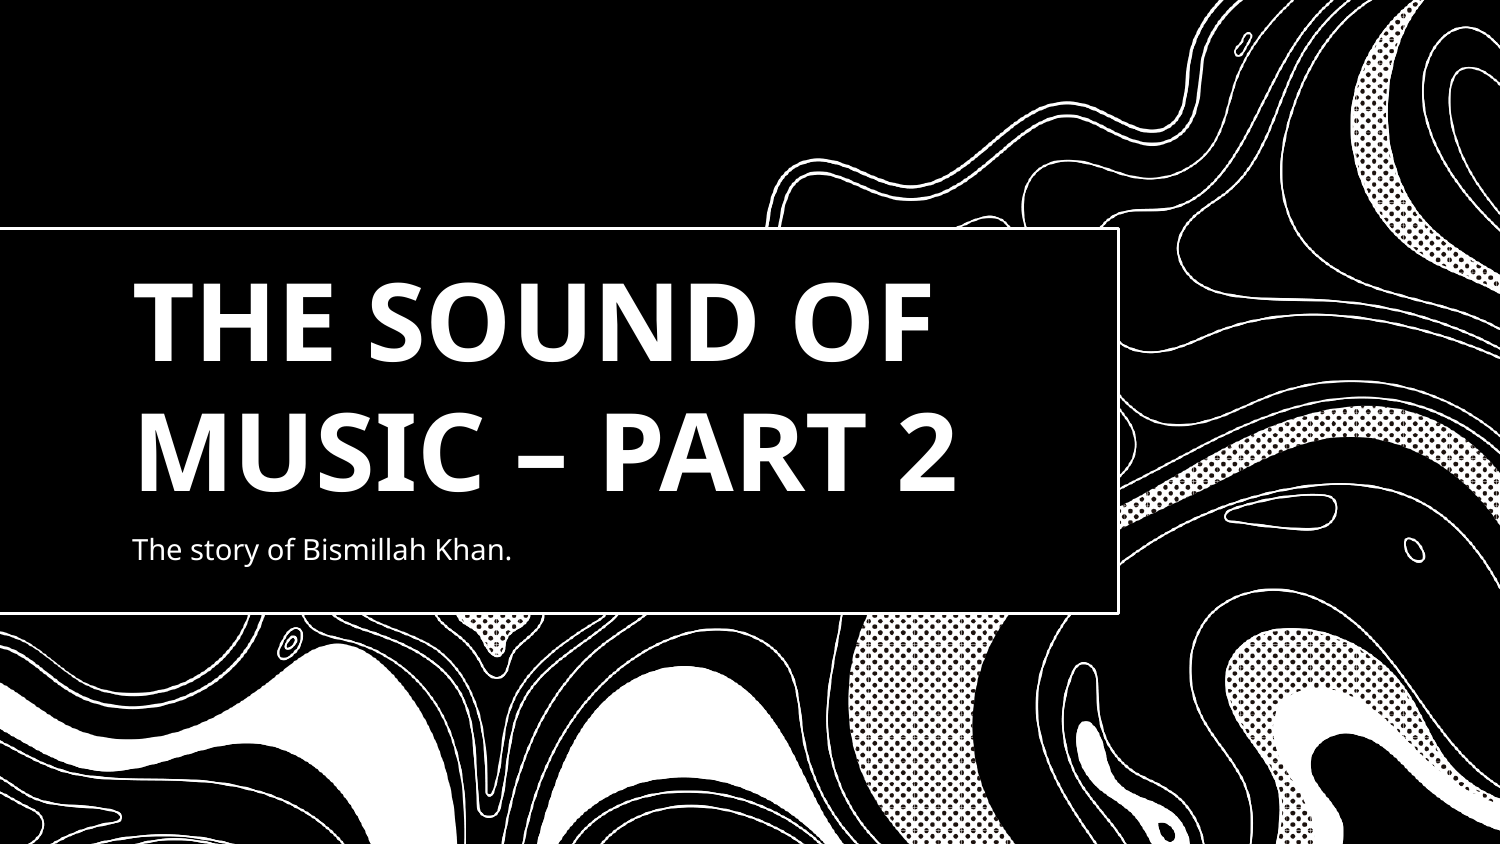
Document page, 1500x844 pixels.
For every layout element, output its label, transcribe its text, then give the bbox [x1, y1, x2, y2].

picture [0, 0, 1500, 844]
title THE SOUND OF MUSIC – PART 2 [116, 238, 1117, 510]
subtitle The story of Bismillah Khan. [116, 515, 1117, 573]
